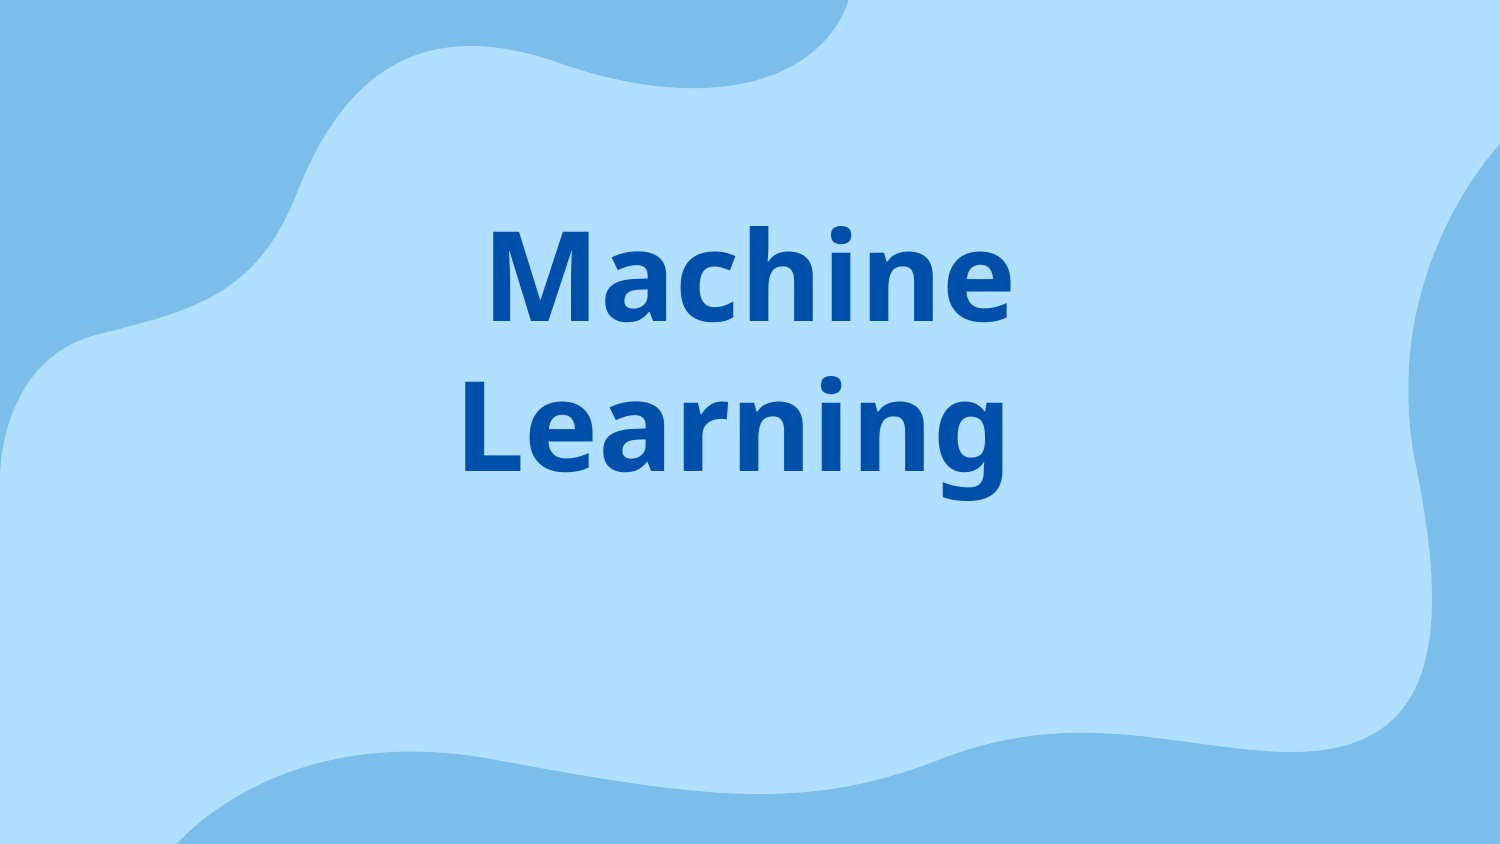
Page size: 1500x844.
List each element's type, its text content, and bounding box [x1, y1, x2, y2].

title Machine Learning [377, 356, 1123, 488]
